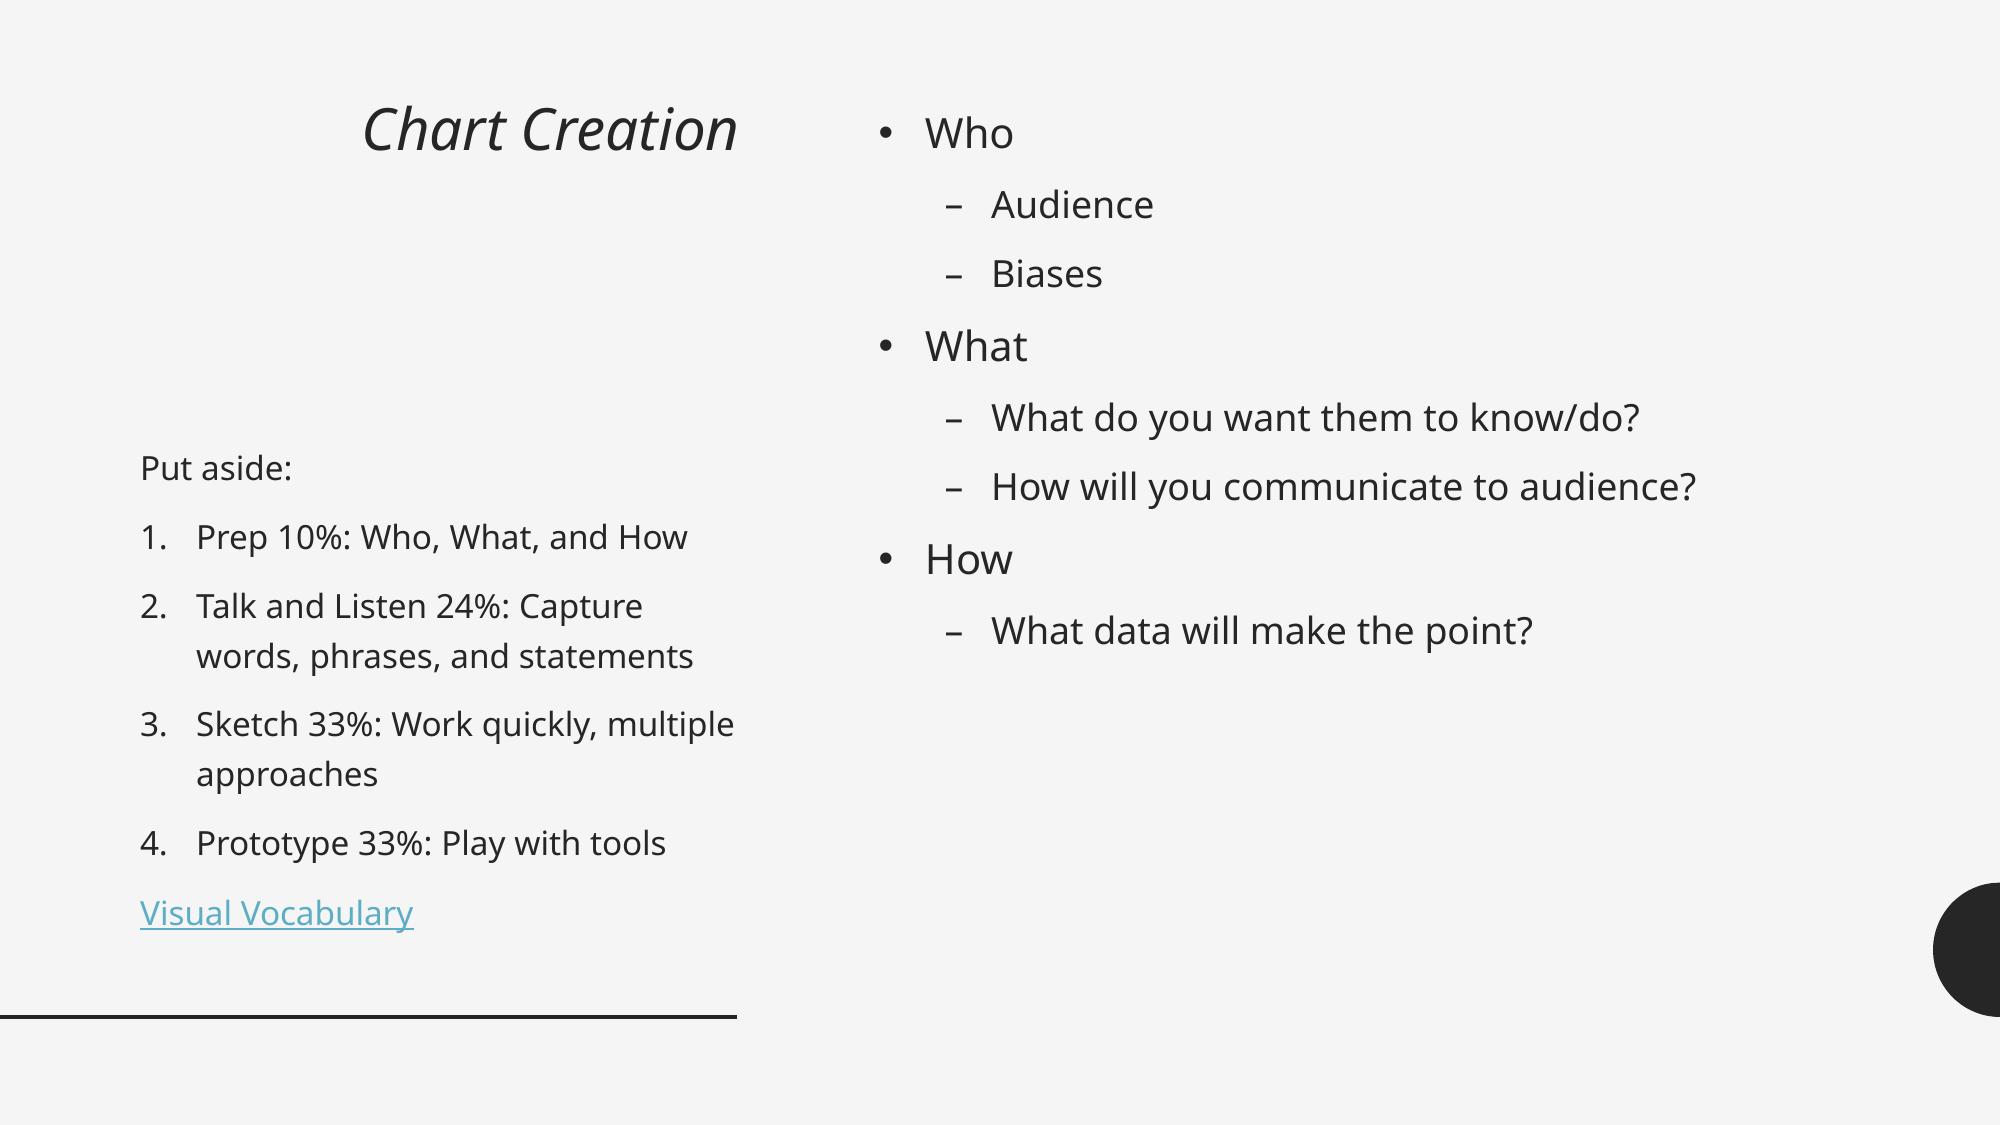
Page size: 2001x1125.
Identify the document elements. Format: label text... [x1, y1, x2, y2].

title Chart Creation [125, 91, 755, 407]
list Who Audience Biases What What do you want them to know/do? How will you communicate to audience? How What data will make the point? [863, 93, 1889, 1022]
list Put aside: Prep 10%: Who, What, and How Talk and Listen 24%: Capture words, phrases, and statements Sketch 33%: Work quickly, multiple approaches Prototype 33%: Play with tools Visual Vocabulary [125, 430, 755, 962]
